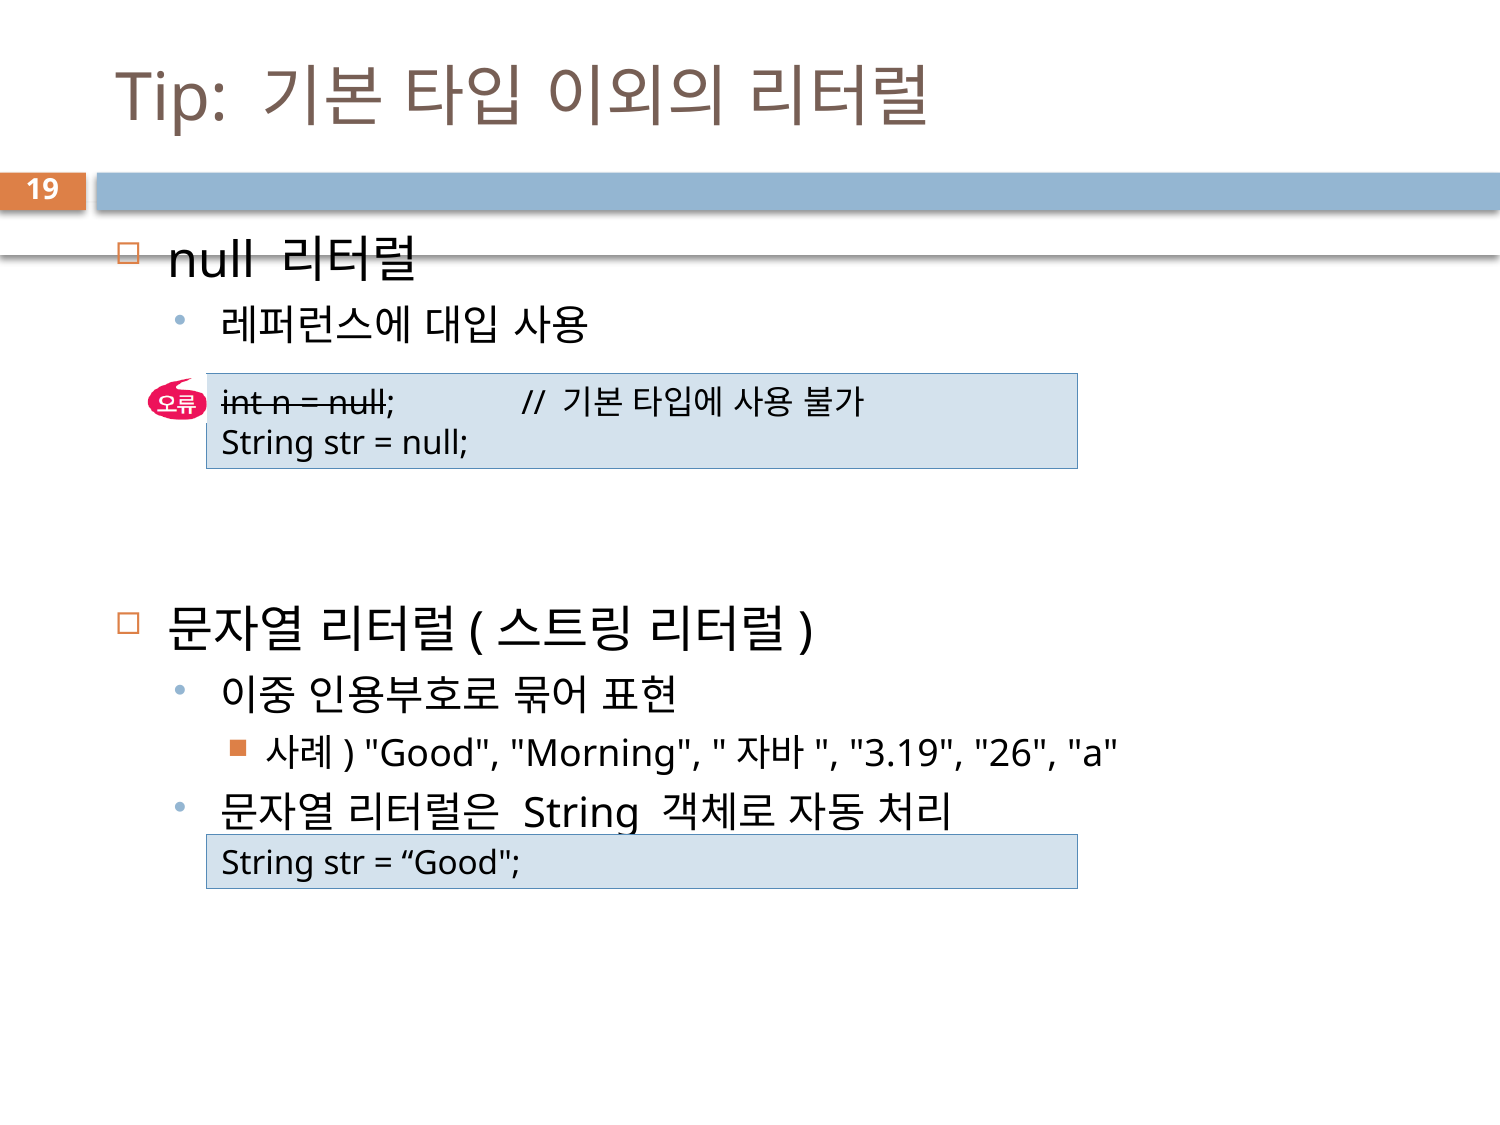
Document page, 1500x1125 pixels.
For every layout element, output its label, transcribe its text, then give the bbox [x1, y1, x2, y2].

text_box String str = “Good"; [206, 834, 1078, 889]
picture [139, 374, 207, 424]
list null 리터럴 레퍼런스에 대입 사용 문자열 리터럴(스트링 리터럴) 이중 인용부호로 묶어 표현 사례) "Good", "Morning", "자바", "3.19", "26", "a" 문자열 리터럴은 String 객체로 자동 처리 [100, 219, 1438, 1047]
title Tip: 기본 타입 이외의 리터럴 [100, 37, 1438, 149]
slide_number 19 [0, 170, 87, 211]
text_box int n = null; // 기본 타입에 사용 불가 String str = null; [206, 373, 1078, 469]
